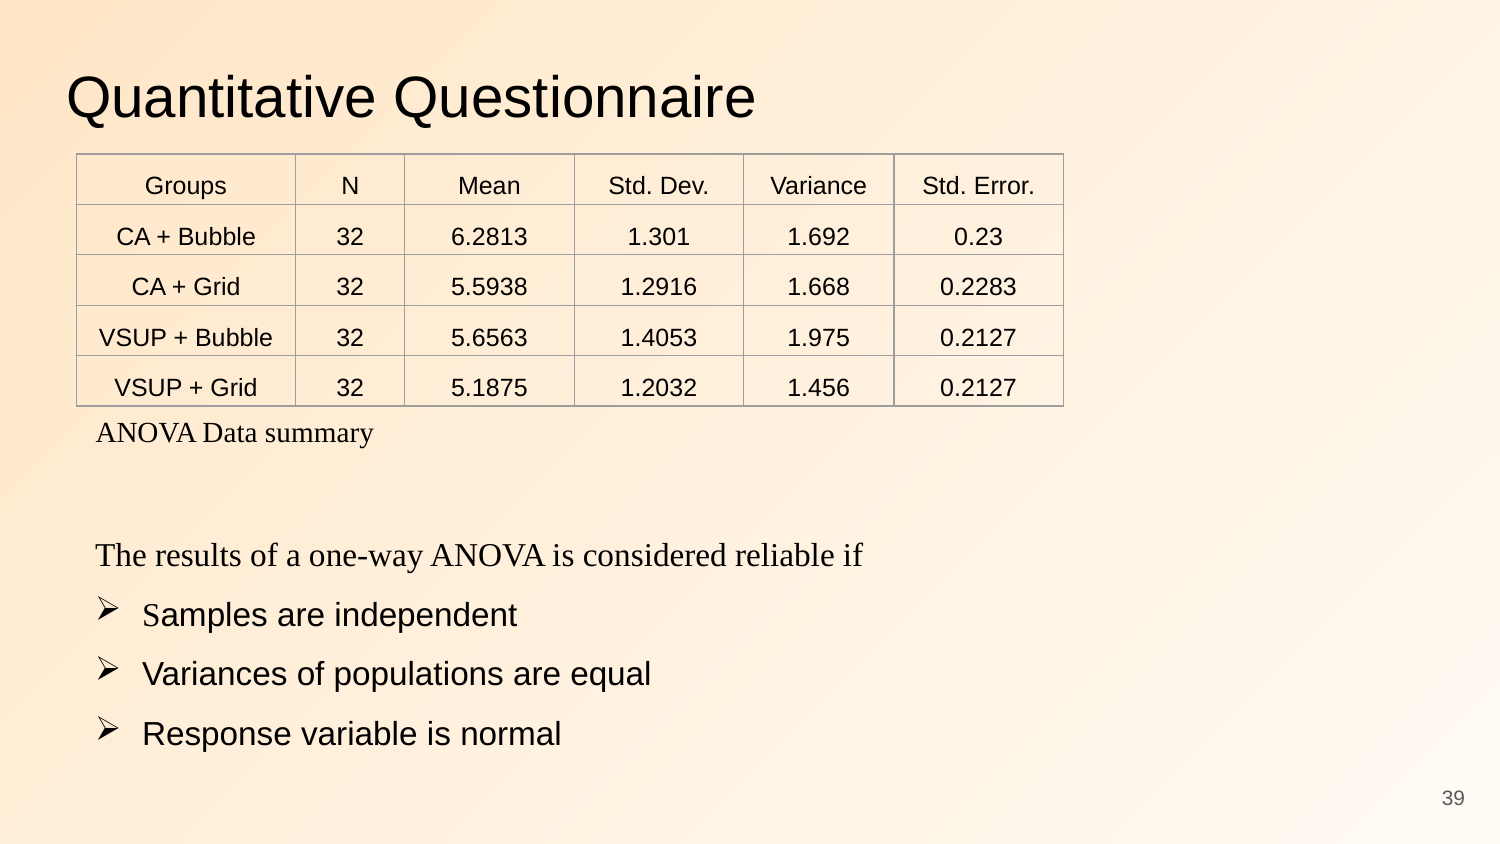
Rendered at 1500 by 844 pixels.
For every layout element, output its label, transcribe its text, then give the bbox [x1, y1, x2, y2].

table_cell 5.6563 [405, 306, 574, 355]
table_cell 0.2283 [895, 255, 1063, 305]
table_header Mean [405, 155, 574, 204]
table_cell 0.23 [895, 205, 1063, 254]
table_header Std. Error. [895, 155, 1063, 204]
table_cell 1.2032 [575, 356, 743, 405]
text_box ANOVA Data summary [80, 406, 398, 456]
text_box The results of a one-way ANOVA is considered reliable if Samples are independent Variances of populations are equal Response variable is normal [80, 505, 948, 820]
table_cell CA + Bubble [77, 205, 295, 254]
table_cell 32 [296, 306, 404, 355]
table_cell CA + Grid [77, 255, 295, 305]
table_header N [296, 155, 404, 204]
table_cell 0.2127 [895, 306, 1063, 355]
table_cell 0.2127 [895, 356, 1063, 405]
table_cell 32 [296, 255, 404, 305]
table_cell 1.975 [744, 306, 893, 355]
table_cell 32 [296, 205, 404, 254]
table_header Variance [744, 155, 893, 204]
table_cell 1.2916 [575, 255, 743, 305]
table_cell VSUP + Bubble [77, 306, 295, 355]
table_cell 1.301 [575, 205, 743, 254]
title Quantitative Questionnaire [51, 43, 877, 138]
table_cell 6.2813 [405, 205, 574, 254]
table_cell 32 [296, 356, 404, 405]
table_header Std. Dev. [575, 155, 743, 204]
table_cell 1.4053 [575, 306, 743, 355]
table_header Groups [77, 155, 295, 204]
table_cell 5.5938 [405, 255, 574, 305]
table_cell VSUP + Grid [77, 356, 295, 405]
table_cell 1.668 [744, 255, 893, 305]
table_cell 1.692 [744, 205, 893, 254]
table_cell 1.456 [744, 356, 893, 405]
table_cell 5.1875 [405, 356, 574, 405]
slide_number 39 [1389, 764, 1480, 830]
